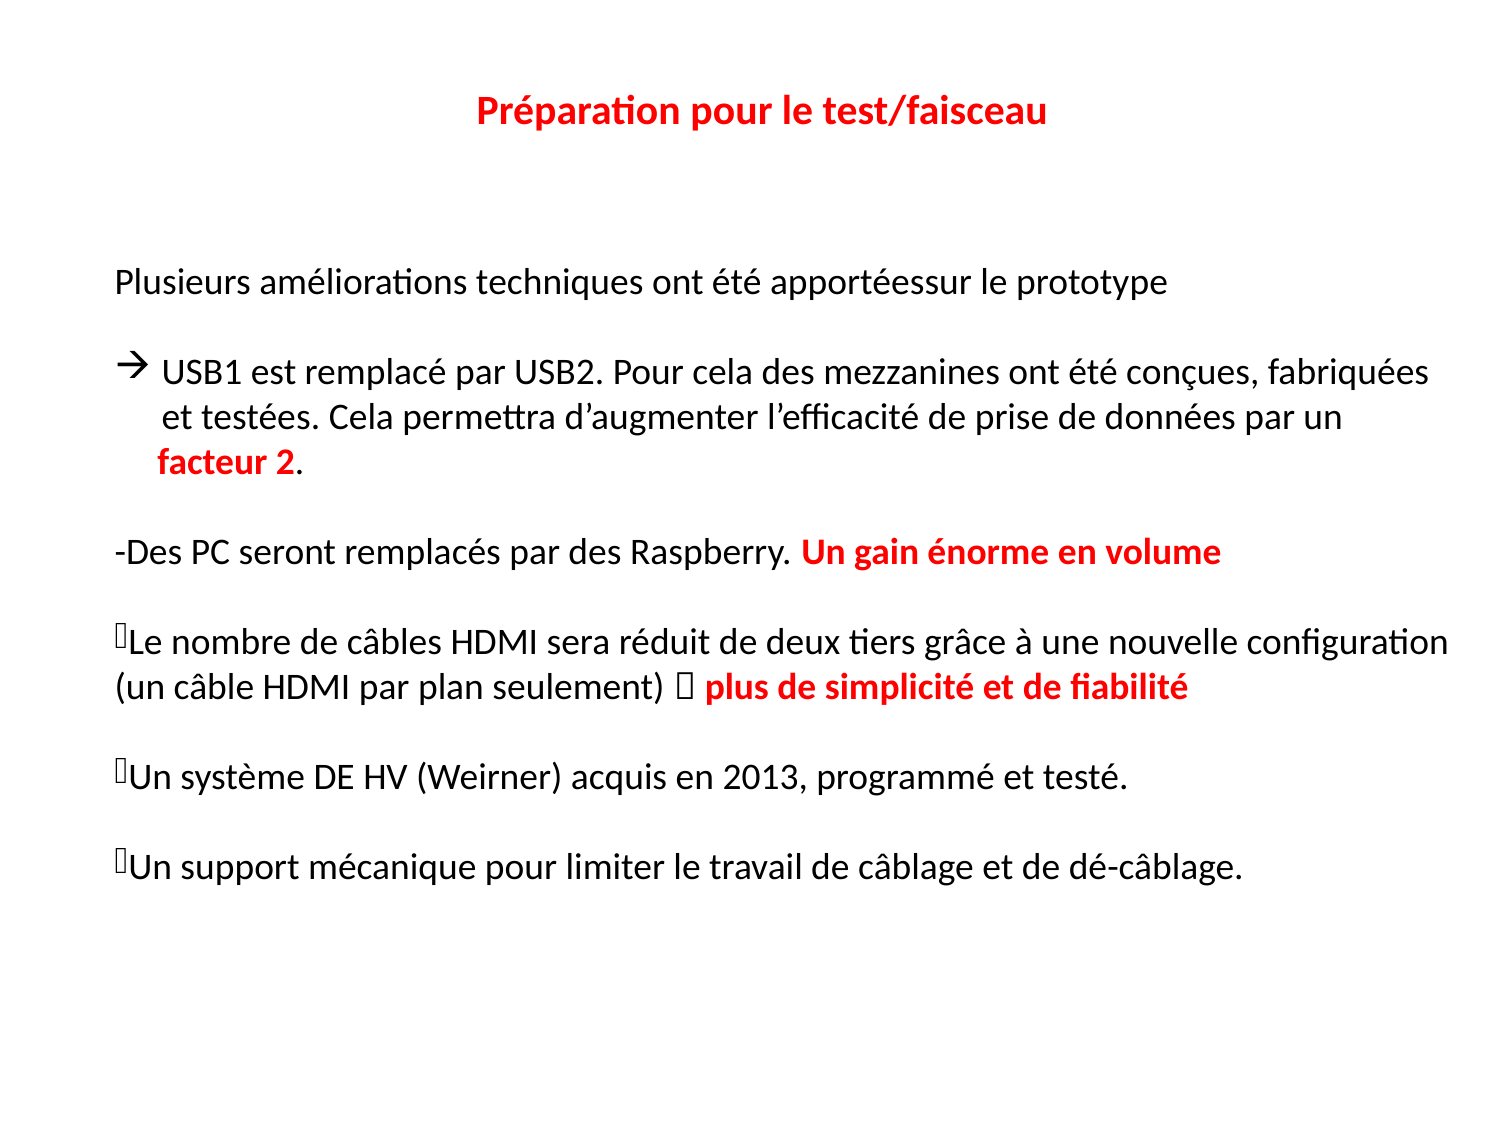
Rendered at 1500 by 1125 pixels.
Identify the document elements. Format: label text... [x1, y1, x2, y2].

text_box Plusieurs améliorations techniques ont été apportéessur le prototype USB1 est remplacé par USB2. Pour cela des mezzanines ont été conçues, fabriquées et testées. Cela permettra d’augmenter l’efficacité de prise de données par un facteur 2. -Des PC seront remplacés par des Raspberry. Un gain énorme en volume Le nombre de câbles HDMI sera réduit de deux tiers grâce à une nouvelle configuration (un câble HDMI par plan seulement)  plus de simplicité et de fiabilité Un système DE HV (Weirner) acquis en 2013, programmé et testé. Un support mécanique pour limiter le travail de câblage et de dé-câblage. [99, 249, 1483, 1030]
text_box Préparation pour le test/faisceau [174, 75, 1350, 140]
